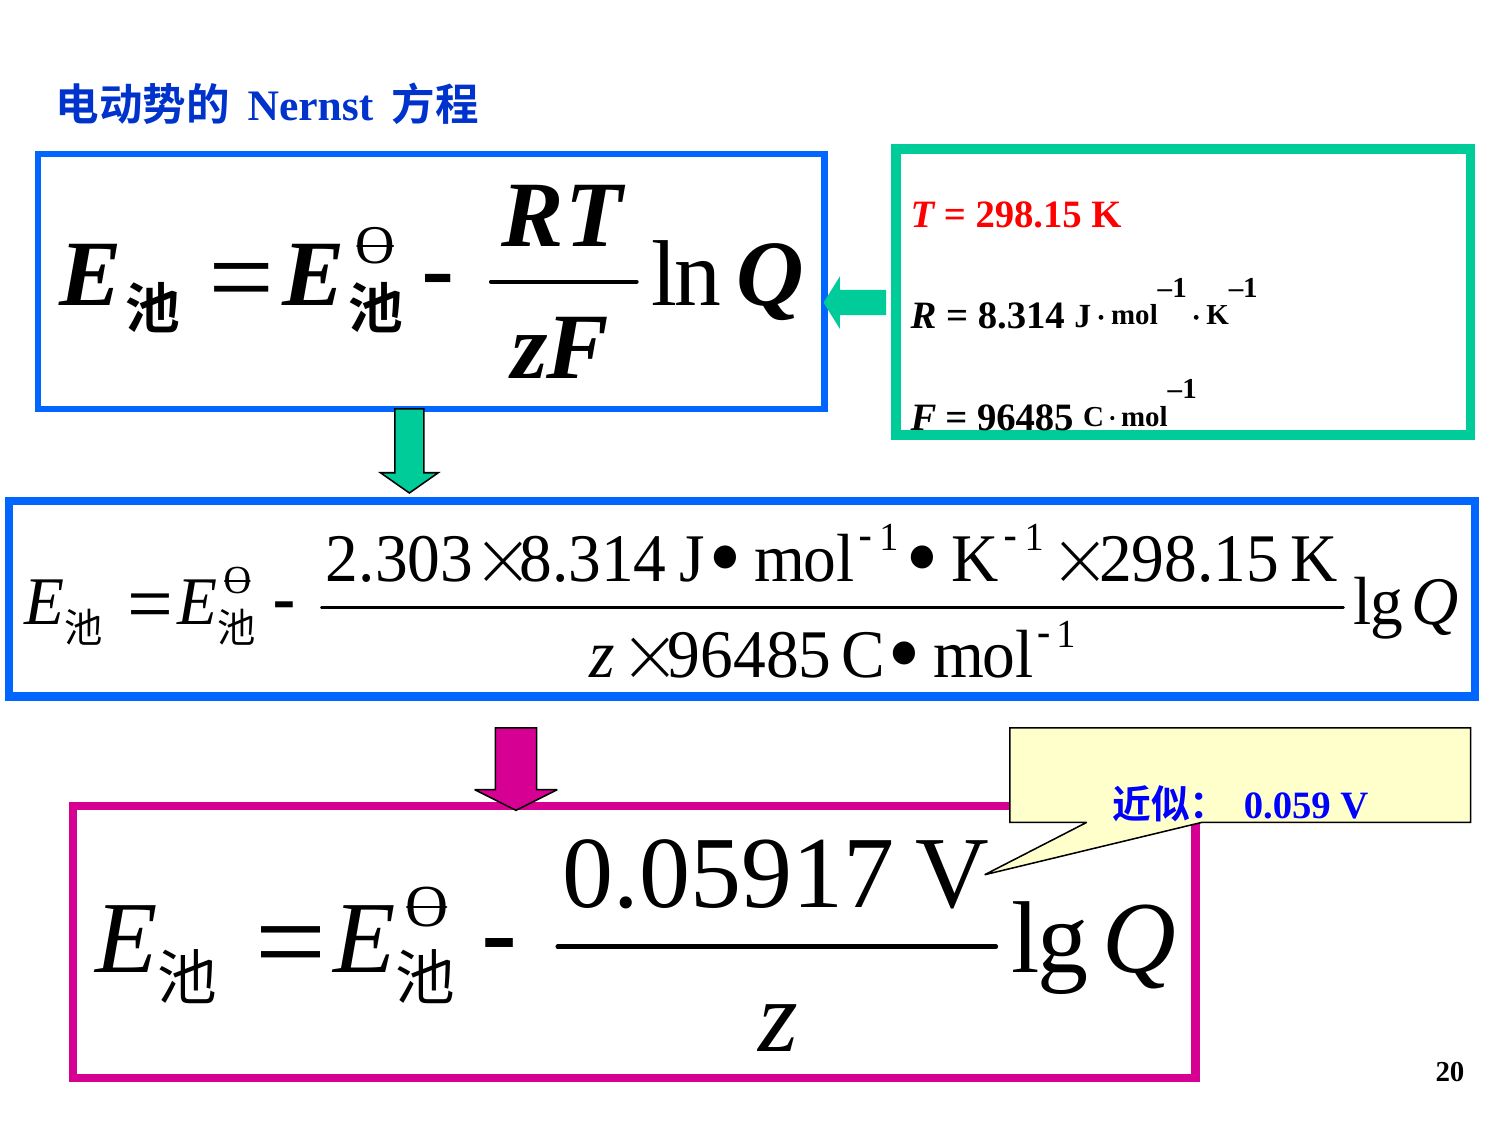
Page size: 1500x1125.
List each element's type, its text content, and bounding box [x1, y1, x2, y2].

text_box 电动势的Nernst方程 [41, 18, 939, 137]
text_box 近似：0.059 V [1192, 727, 1471, 825]
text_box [76, 727, 1192, 1074]
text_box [12, 408, 1471, 693]
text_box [41, 156, 822, 407]
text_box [824, 148, 1471, 408]
